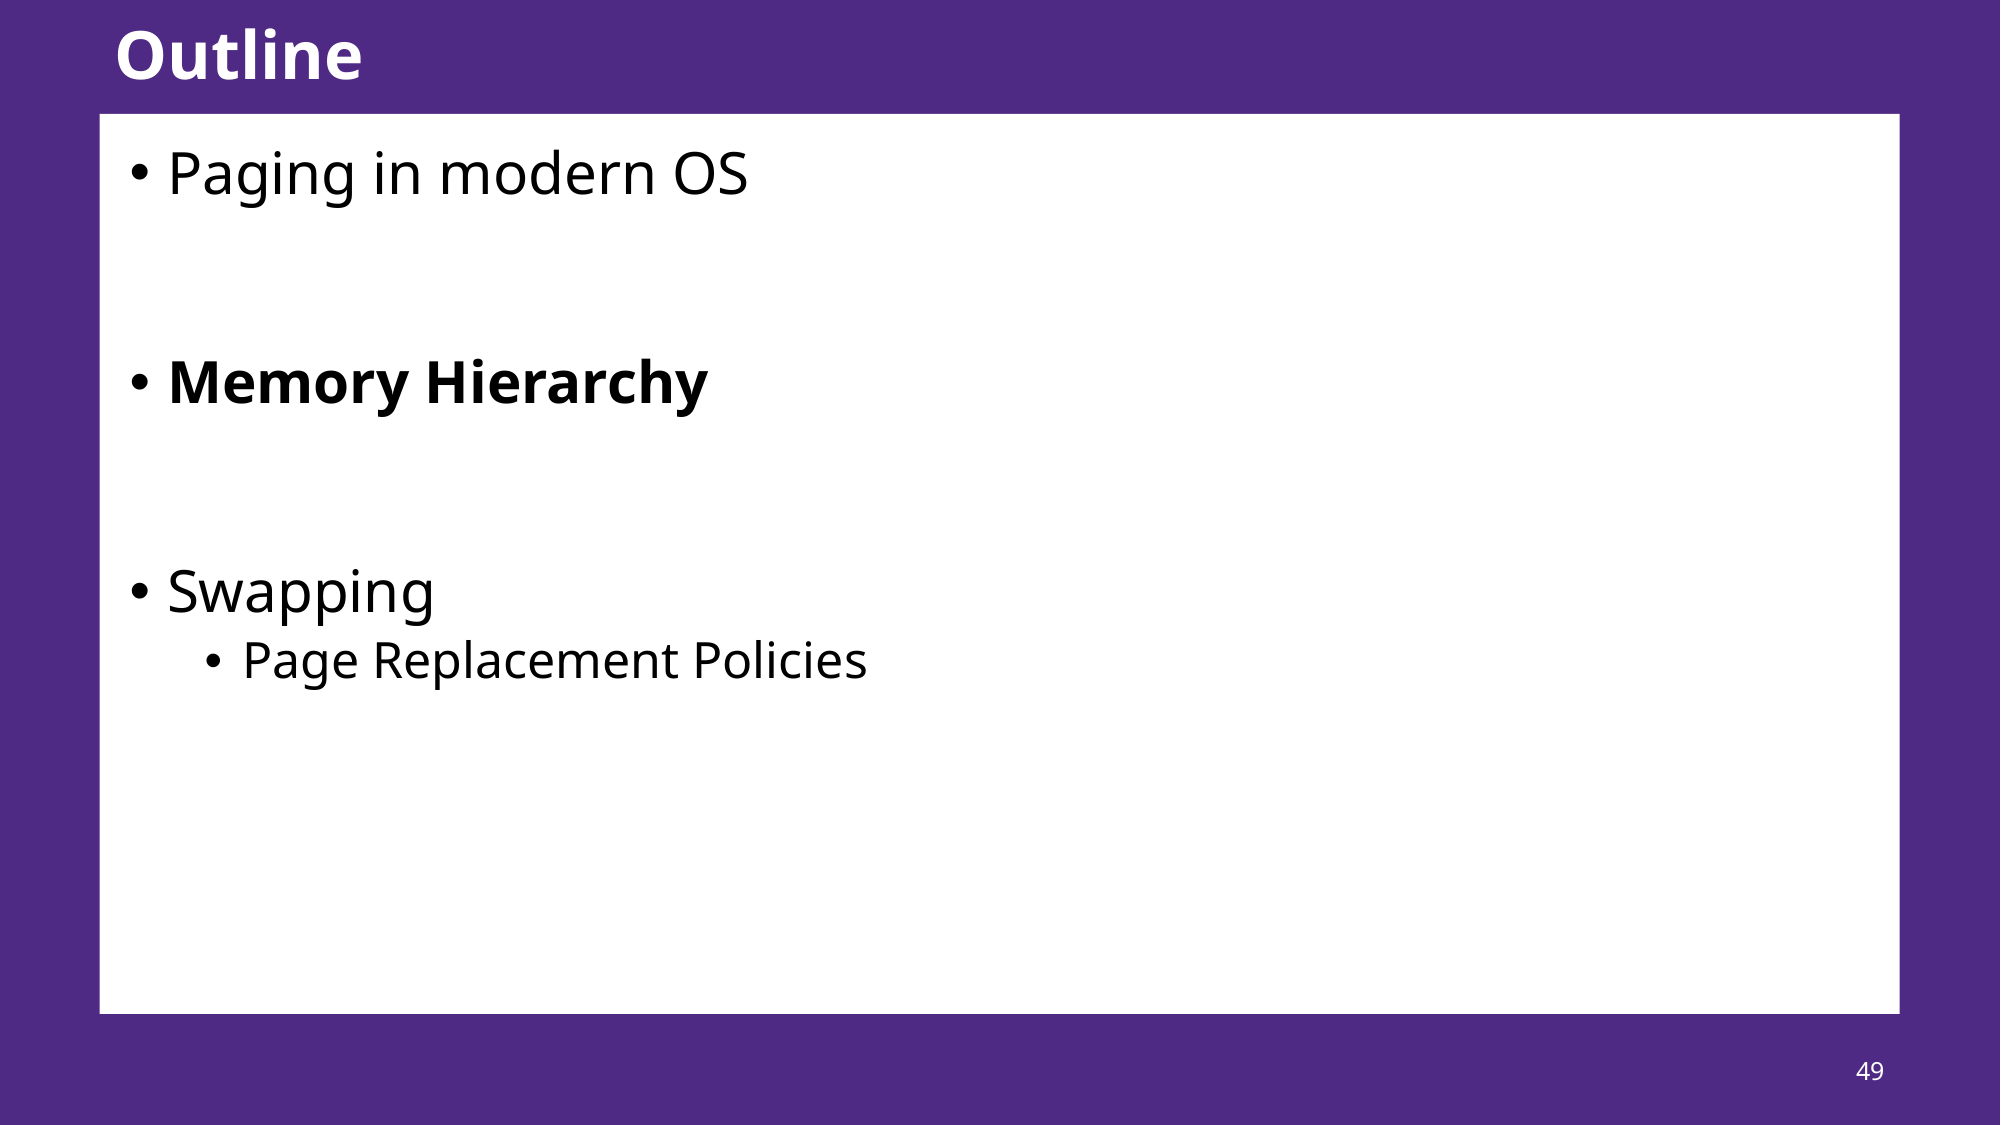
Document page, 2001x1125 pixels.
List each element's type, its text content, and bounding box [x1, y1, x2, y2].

list Paging in modern OS Memory Hierarchy Swapping Page Replacement Policies [99, 114, 1900, 1014]
slide_number 49 [1749, 1042, 1900, 1103]
title Outline [99, 1, 1900, 114]
